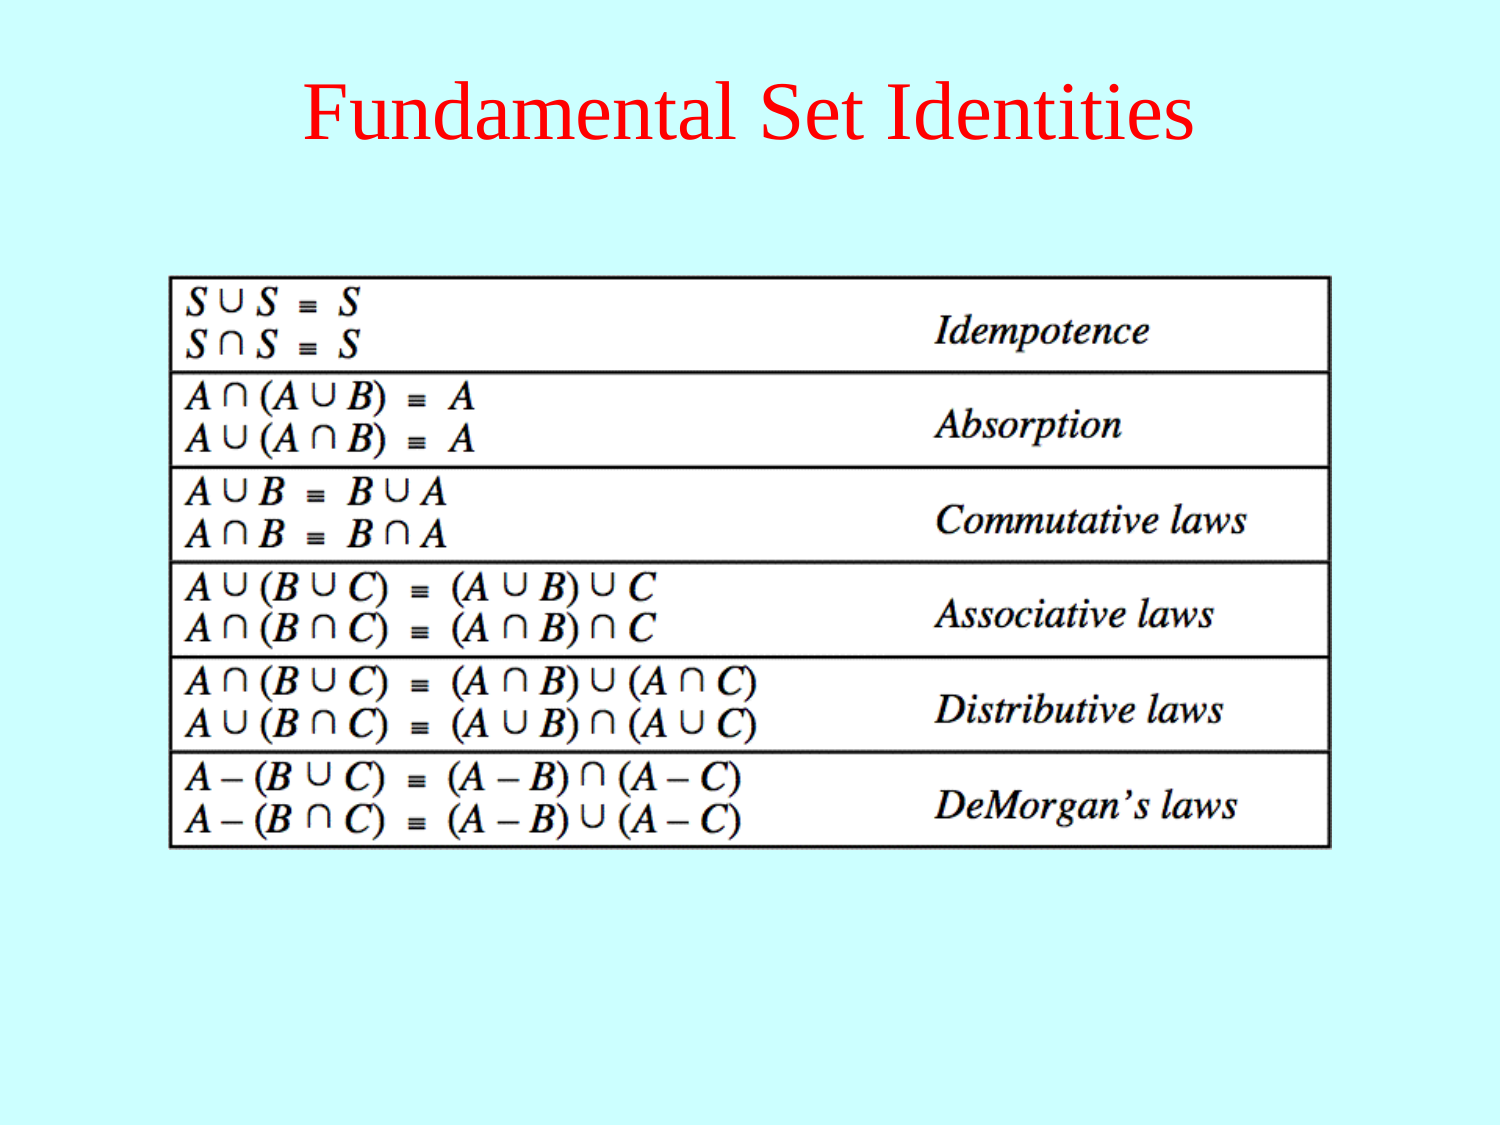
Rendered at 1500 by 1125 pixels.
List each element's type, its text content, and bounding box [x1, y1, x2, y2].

picture [168, 275, 1332, 850]
title Fundamental Set Identities [0, 12, 1500, 201]
